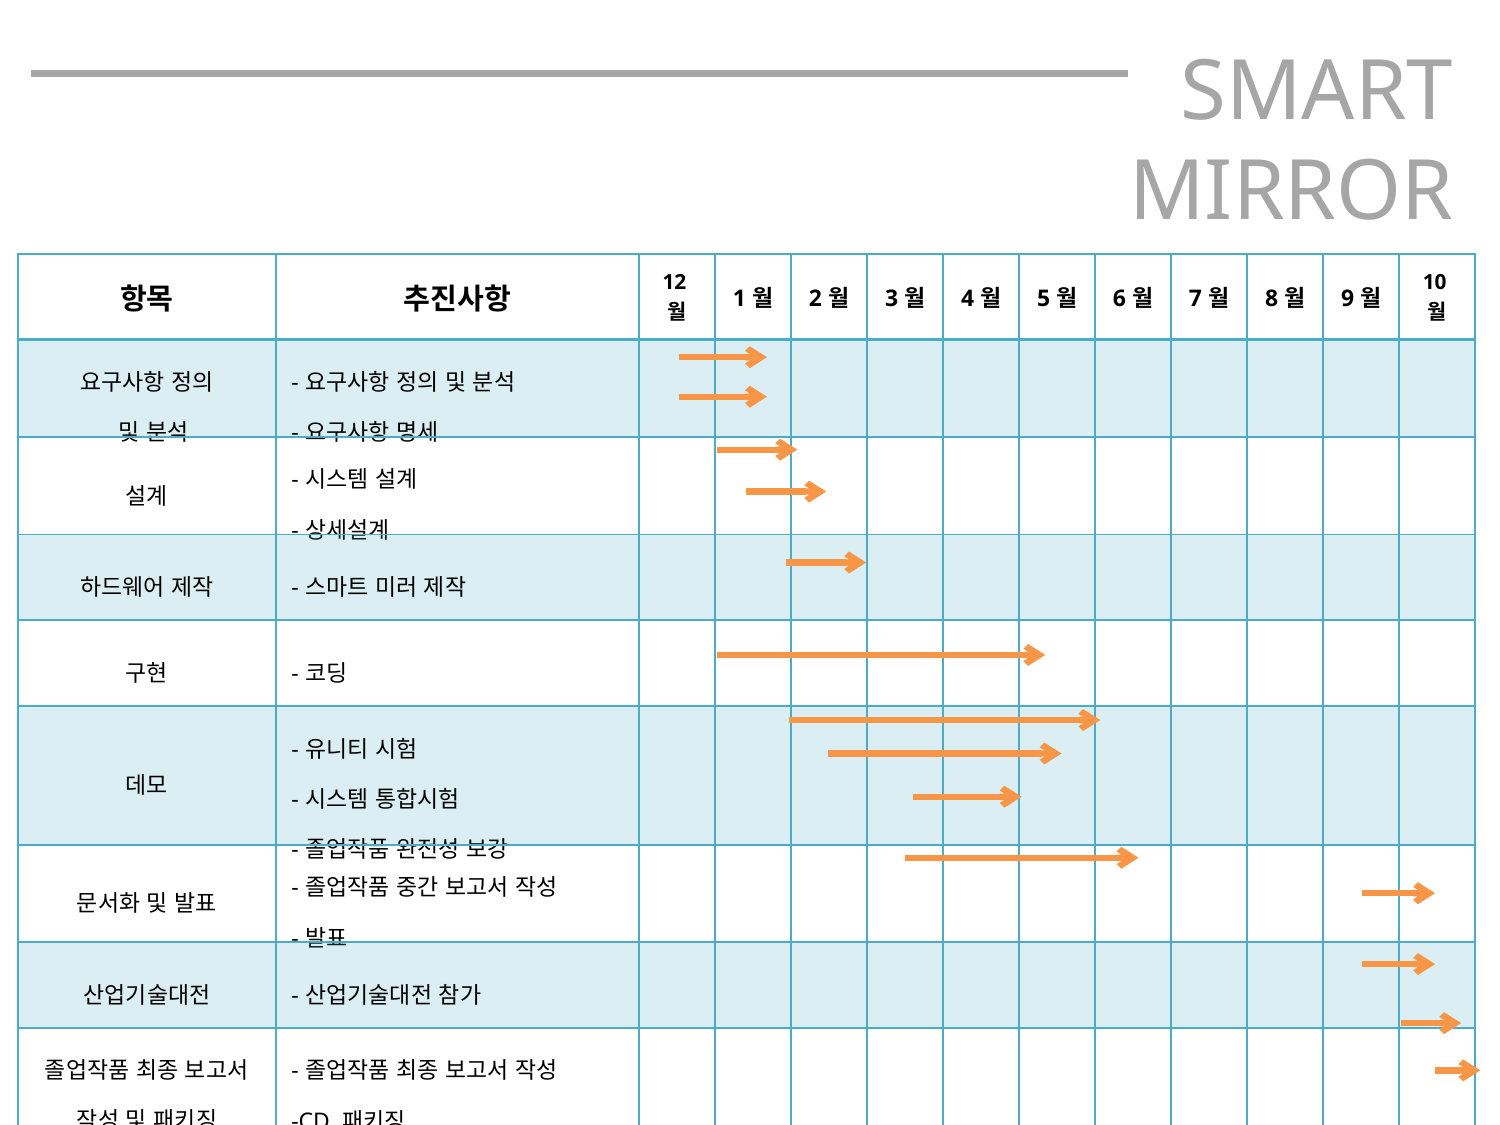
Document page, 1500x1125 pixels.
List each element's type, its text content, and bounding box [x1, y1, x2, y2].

table_cell [1324, 438, 1398, 534]
table_cell [1096, 707, 1170, 844]
table_header 6월 [1096, 255, 1170, 338]
table_cell [868, 535, 942, 619]
table_cell 하드웨어 제작 [19, 535, 275, 619]
table_cell [1324, 341, 1398, 436]
table_cell [944, 805, 1018, 844]
table_cell 설계 [19, 438, 275, 534]
table_cell [1248, 535, 1322, 619]
table_cell [716, 454, 790, 534]
table_cell [1172, 535, 1246, 619]
table_cell [1020, 1029, 1094, 1125]
table_cell [640, 943, 714, 1027]
table_cell [1020, 707, 1094, 717]
table_cell [1324, 707, 1398, 844]
table_cell [1096, 341, 1170, 436]
table_header 5월 [1020, 255, 1094, 338]
table_cell 문서화 및 발표 [19, 846, 275, 941]
table_cell [716, 341, 790, 436]
table_cell [792, 535, 866, 561]
table_cell [1248, 341, 1322, 436]
table_cell [868, 438, 942, 534]
table_header 8월 [1248, 255, 1322, 338]
table_cell [944, 707, 1018, 717]
table_cell [781, 438, 790, 444]
table_cell [716, 707, 790, 844]
table_cell [1400, 341, 1474, 436]
table_header 10월 [1400, 255, 1474, 338]
table_cell [640, 1029, 714, 1125]
table_cell [792, 570, 866, 619]
table_cell 졸업작품 최종 보고서 작성 및 패키징 [19, 1029, 275, 1125]
table_cell [1400, 438, 1474, 534]
table_header 4월 [944, 255, 1018, 338]
table_cell [1400, 535, 1474, 619]
table_cell [792, 846, 866, 941]
table_cell [944, 846, 1018, 855]
table_cell [1324, 943, 1398, 1027]
table_cell [640, 438, 714, 534]
table_cell [944, 621, 1018, 652]
table_cell [868, 341, 942, 436]
table_cell [1096, 621, 1170, 705]
table_cell -산업기술대전 참가 [277, 943, 638, 1027]
table_cell -유니티 시험 -시스템 통합시험 -졸업작품 완전성 보강 [277, 707, 638, 844]
table_header 2월 [792, 255, 866, 338]
table_cell [1096, 438, 1170, 534]
table_cell -코딩 [277, 621, 638, 705]
table_cell [944, 341, 1018, 436]
table_cell [944, 438, 1018, 534]
table_cell [944, 664, 1018, 705]
table_cell 산업기술대전 [19, 943, 275, 1027]
table_cell [1020, 438, 1094, 534]
table_cell [716, 660, 790, 705]
table_cell 데모 [19, 707, 275, 844]
table_header 12월 [640, 255, 714, 338]
table_cell [1172, 1029, 1246, 1125]
table_cell [944, 729, 1018, 750]
table_cell [1400, 846, 1474, 941]
table_cell [716, 943, 790, 1027]
table_cell [1020, 846, 1094, 855]
table_cell -시스템 설계 -상세설계 [277, 438, 638, 534]
table_cell [868, 729, 942, 750]
table_cell [1096, 846, 1170, 941]
table_cell [716, 535, 790, 619]
table_cell [1020, 621, 1094, 705]
table_cell [1172, 438, 1246, 534]
table_cell [1400, 1029, 1474, 1125]
table_cell [716, 846, 790, 941]
table_cell -요구사항 정의 및 분석 -요구사항 명세 [277, 341, 638, 436]
table_cell [944, 1029, 1018, 1125]
table_cell [792, 1029, 866, 1125]
table_cell 구현 [19, 621, 275, 705]
table_cell [1400, 943, 1474, 1027]
table_cell -졸업작품 중간 보고서 작성 -발표 [277, 846, 638, 941]
table_cell [1248, 943, 1322, 1027]
table_cell [1172, 846, 1246, 941]
table_cell [1172, 707, 1246, 844]
table_cell [1324, 535, 1398, 619]
table_cell -졸업작품 최종 보고서 작성 -CD 패키징 [277, 1029, 638, 1125]
table_cell [944, 943, 1018, 1027]
table_cell [868, 943, 942, 1027]
table_cell [640, 341, 714, 436]
table_cell [868, 621, 942, 652]
table_cell [792, 664, 866, 705]
table_cell -스마트 미러 제작 [277, 535, 638, 619]
table_cell [1096, 535, 1170, 619]
table_cell [1172, 341, 1246, 436]
table_header 항목 [19, 255, 275, 338]
table_cell [1324, 621, 1398, 705]
table_cell [868, 664, 942, 705]
table_cell [944, 535, 1018, 619]
table_cell [944, 867, 1018, 941]
table_cell 요구사항 정의 및 분석 [19, 341, 275, 436]
table_cell [792, 621, 866, 652]
table_cell [1172, 621, 1246, 705]
table_cell [1020, 341, 1094, 436]
table_cell [868, 762, 942, 844]
table_cell [1324, 1029, 1398, 1125]
table_cell [792, 729, 866, 844]
table_header 추진사항 [277, 255, 638, 338]
table_header 9월 [1324, 255, 1398, 338]
table_cell [1020, 729, 1094, 844]
table_cell [1248, 438, 1322, 534]
table_cell [1248, 707, 1322, 844]
table_cell [1172, 943, 1246, 1027]
table_cell [640, 621, 714, 705]
table_cell [792, 943, 866, 1027]
table_cell [640, 846, 714, 941]
table_cell [1400, 621, 1474, 705]
table_cell [1096, 1029, 1170, 1125]
table_cell [1020, 535, 1094, 619]
text_box SMART MIRROR [1065, 28, 1468, 244]
table_cell [1020, 943, 1094, 1027]
table_cell [640, 707, 714, 844]
table_cell [1096, 943, 1170, 1027]
table_cell [1248, 846, 1322, 941]
table_cell [792, 707, 866, 717]
table_cell [868, 846, 942, 941]
table_cell [716, 621, 790, 658]
table_cell [792, 341, 866, 436]
table_cell [1020, 867, 1094, 941]
table_cell [868, 1029, 942, 1125]
table_cell [716, 438, 779, 451]
table_cell [1248, 621, 1322, 705]
table_header 7월 [1172, 255, 1246, 338]
table_cell [868, 707, 942, 717]
table_header 1월 [716, 255, 790, 338]
table_cell [1248, 1029, 1322, 1125]
table_cell [944, 762, 1018, 794]
table_cell [716, 1029, 790, 1125]
table_cell [640, 535, 714, 619]
table_cell [1324, 846, 1398, 941]
table_header 3월 [868, 255, 942, 338]
table_cell [1400, 707, 1474, 844]
table_cell [792, 438, 866, 534]
